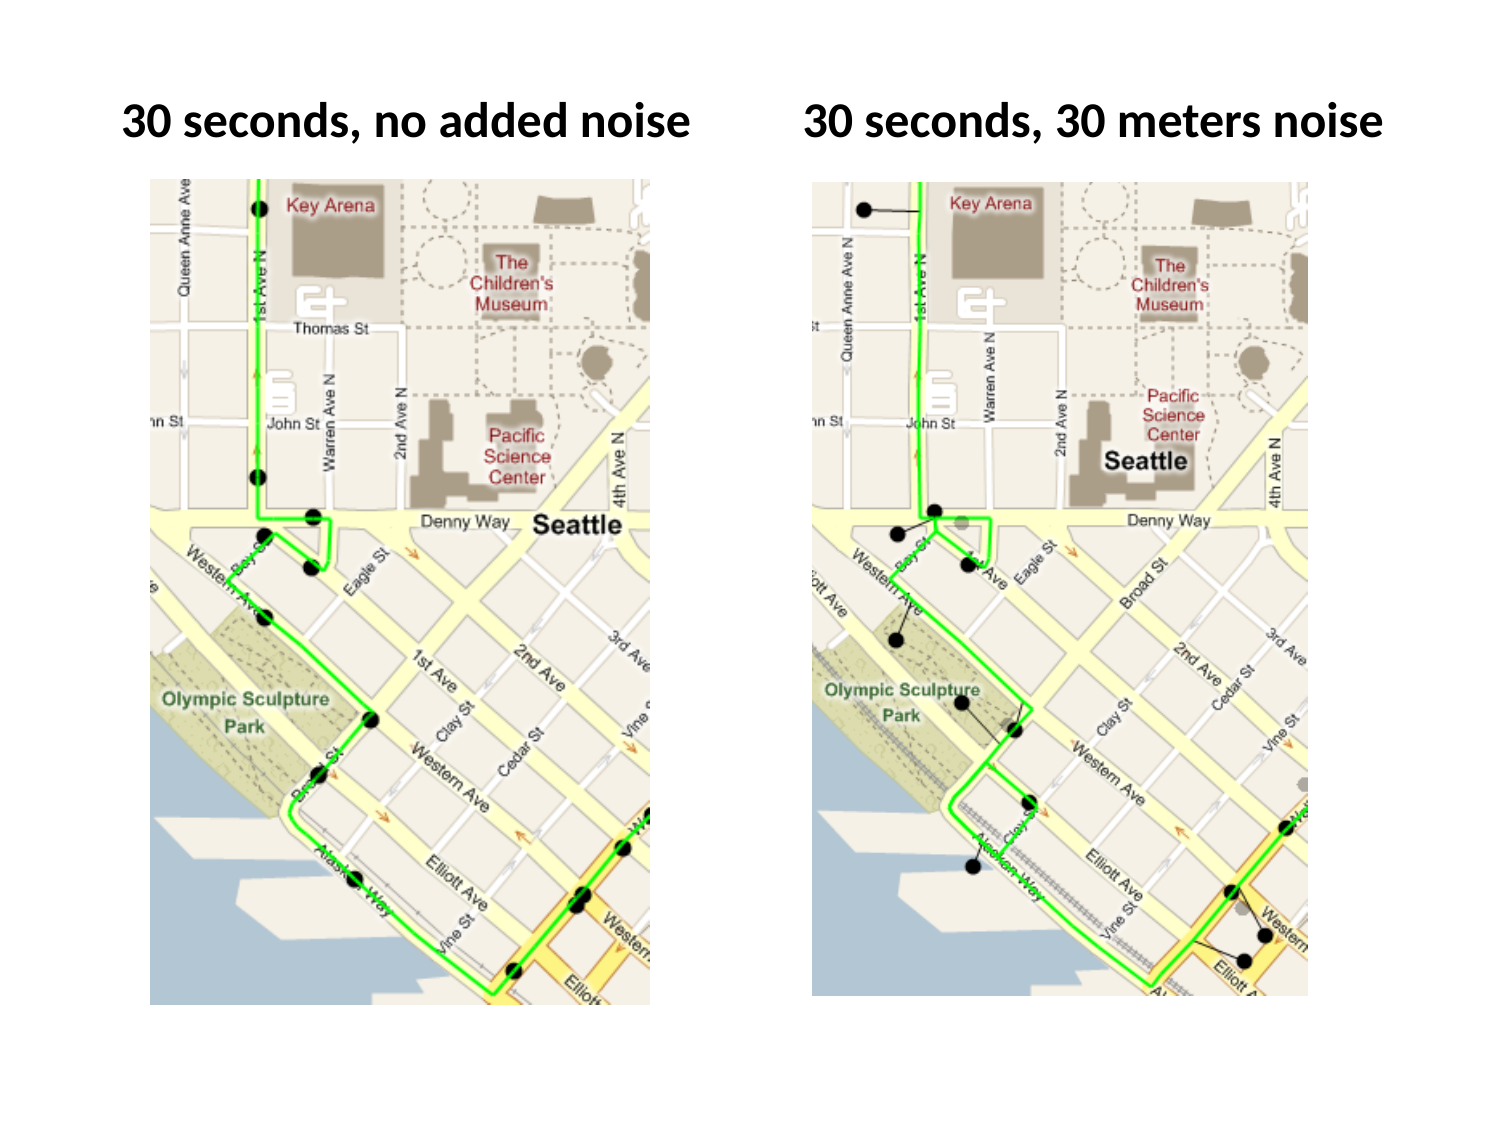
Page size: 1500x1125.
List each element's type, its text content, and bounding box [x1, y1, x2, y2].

list 30 seconds, no added noise [75, 50, 738, 155]
picture [812, 182, 1308, 996]
picture [149, 179, 651, 1006]
list 30 seconds, 30 meters noise [761, 50, 1425, 155]
